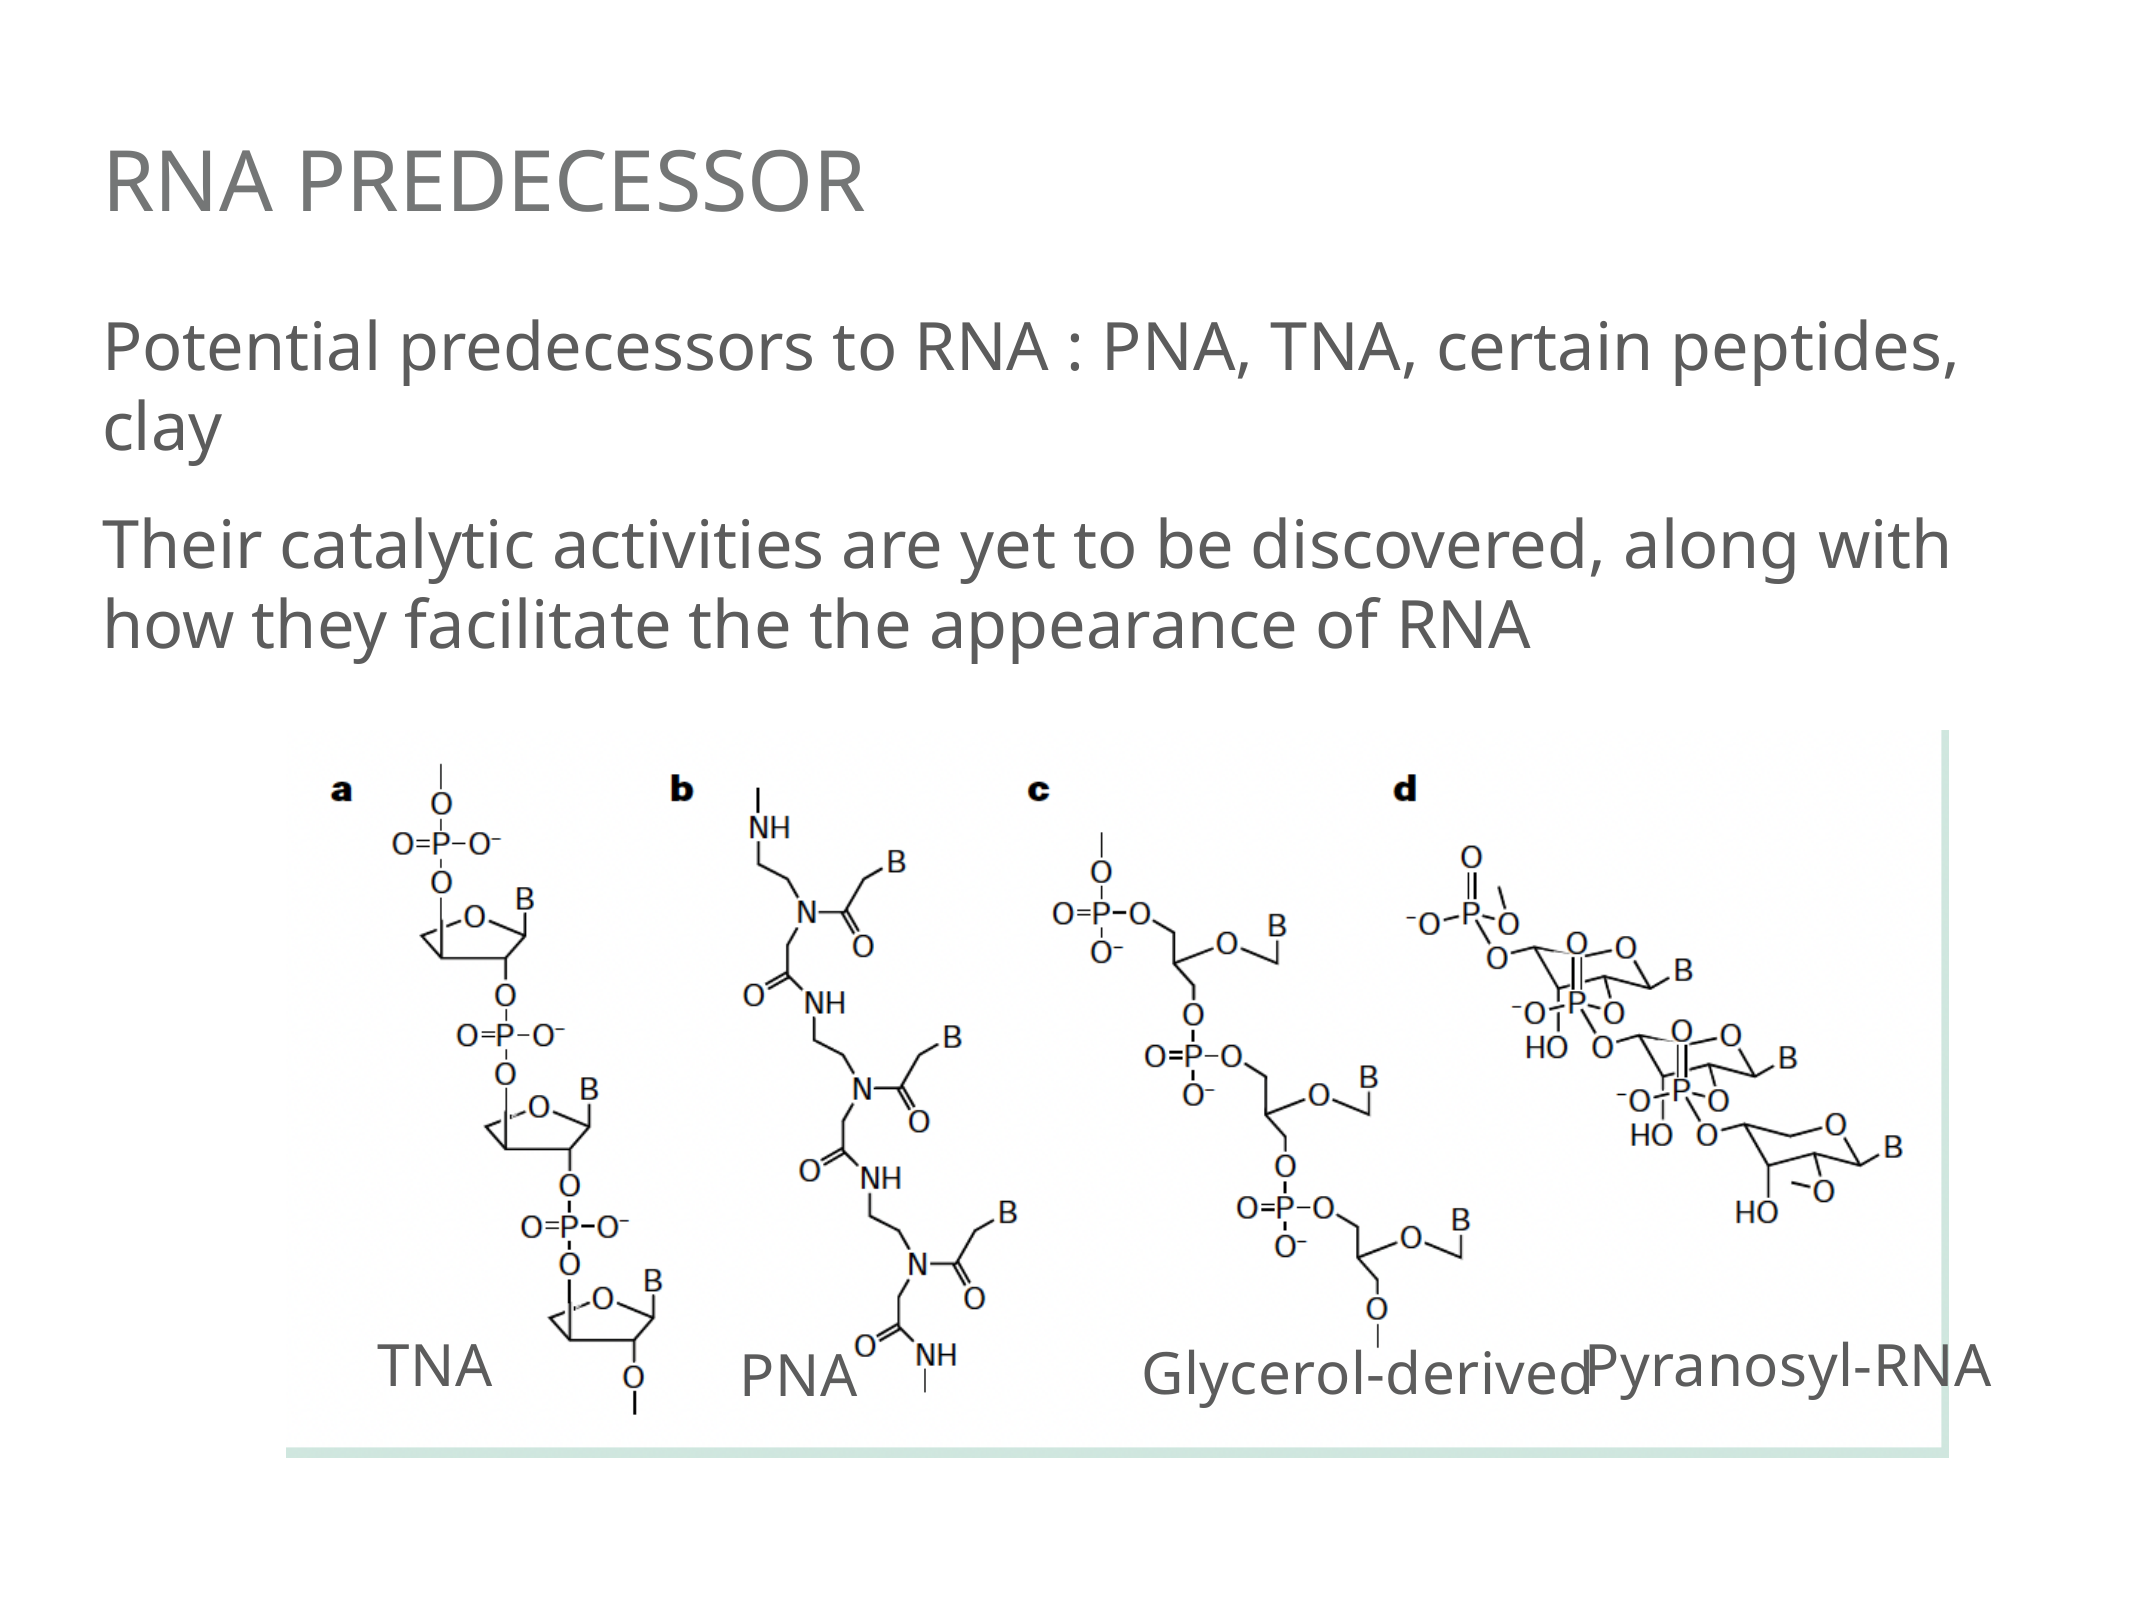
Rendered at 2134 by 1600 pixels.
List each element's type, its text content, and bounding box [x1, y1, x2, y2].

title rna predecessor [93, 118, 2041, 238]
picture [286, 730, 1949, 1458]
text_box Pyranosyl-RNA [1949, 1319, 2001, 1406]
list Potential predecessors to RNA : PNA, TNA, certain peptides, clay Their catalytic activities are yet to be discovered, along with how they facilitate the the appearance of RNA [93, 295, 2041, 808]
